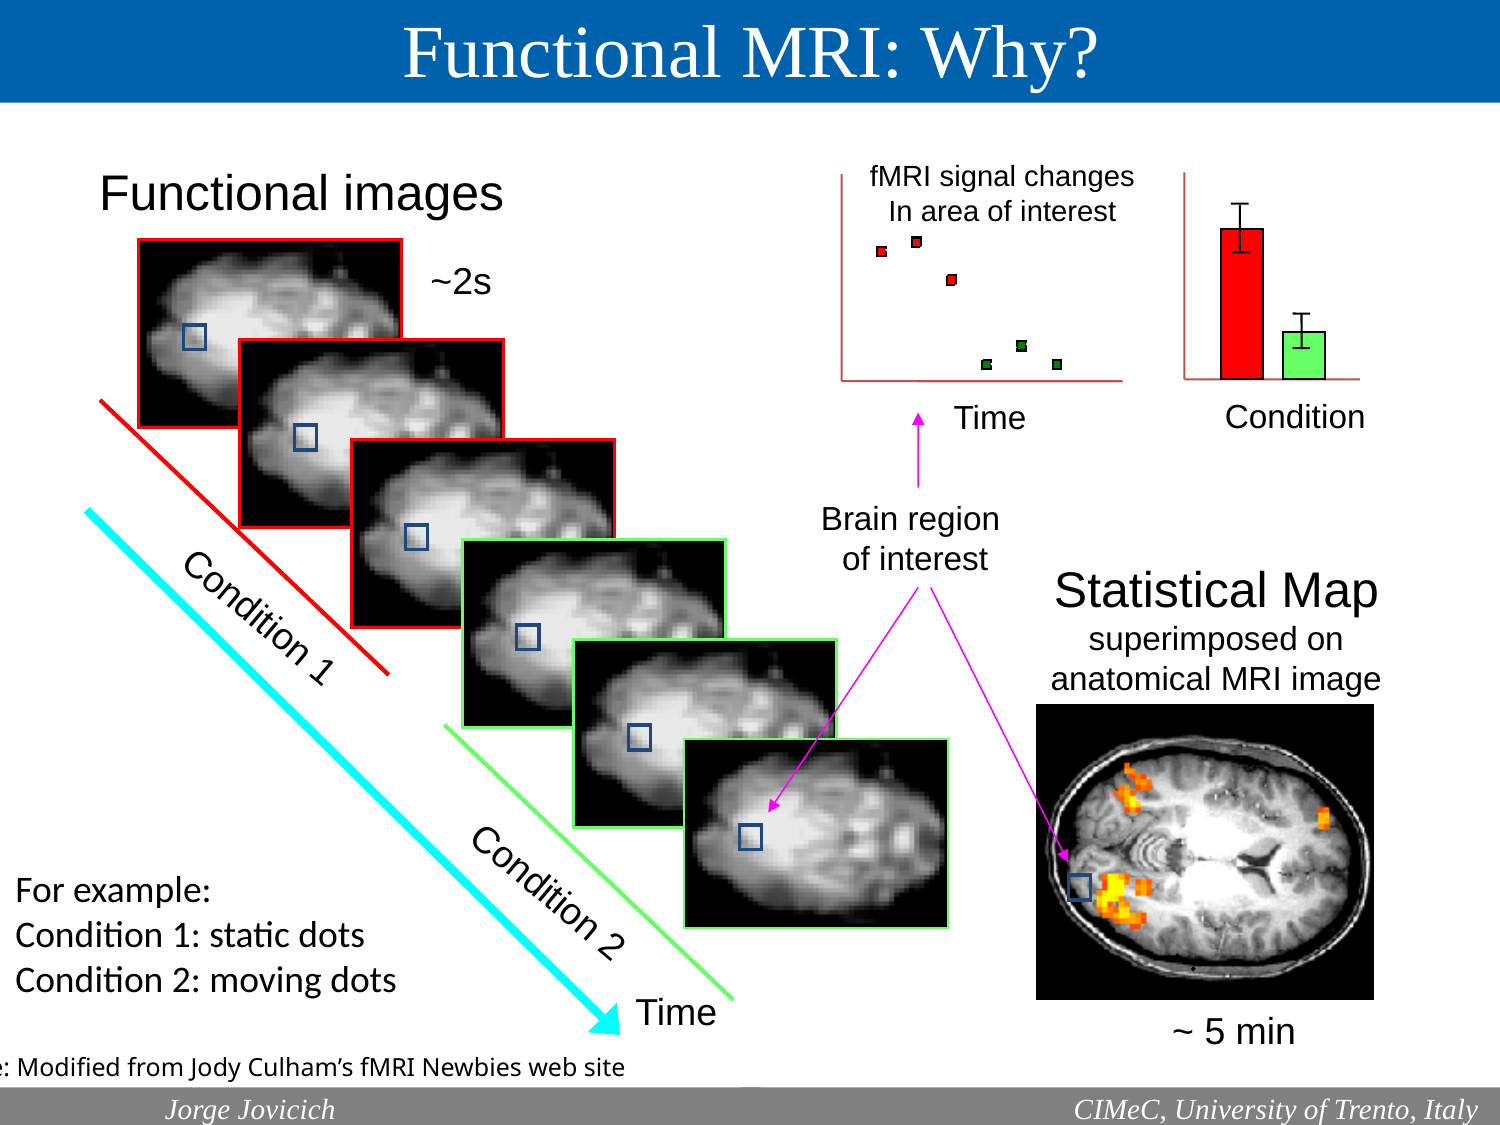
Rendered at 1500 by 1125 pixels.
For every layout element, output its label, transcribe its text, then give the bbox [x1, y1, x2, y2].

text_box Brain region of interest [952, 489, 1025, 585]
text_box Source: Modified from Jody Culham’s fMRI Newbies web site [0, 1044, 804, 1085]
text_box fMRI signal changes In area of interest [854, 149, 1151, 235]
text_box [1221, 228, 1264, 380]
text_box [1017, 341, 1027, 351]
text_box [99, 399, 133, 676]
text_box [1032, 549, 1400, 1001]
text_box [594, 1010, 620, 1035]
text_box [0, 1087, 1500, 1125]
text_box Functional images [84, 152, 557, 228]
text_box Functional MRI: Why? [0, 0, 1500, 105]
text_box Condition [1210, 387, 1381, 443]
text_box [138, 239, 948, 928]
text_box [952, 275, 956, 285]
text_box For example: Condition 1: static dots Condition 2: moving dots [0, 857, 413, 1008]
text_box Time [620, 1009, 733, 1041]
text_box Time [952, 389, 1042, 444]
text_box [1282, 332, 1325, 380]
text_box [439, 935, 734, 1001]
text_box [1052, 359, 1062, 370]
text_box [981, 359, 991, 370]
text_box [1153, 949, 1313, 1061]
